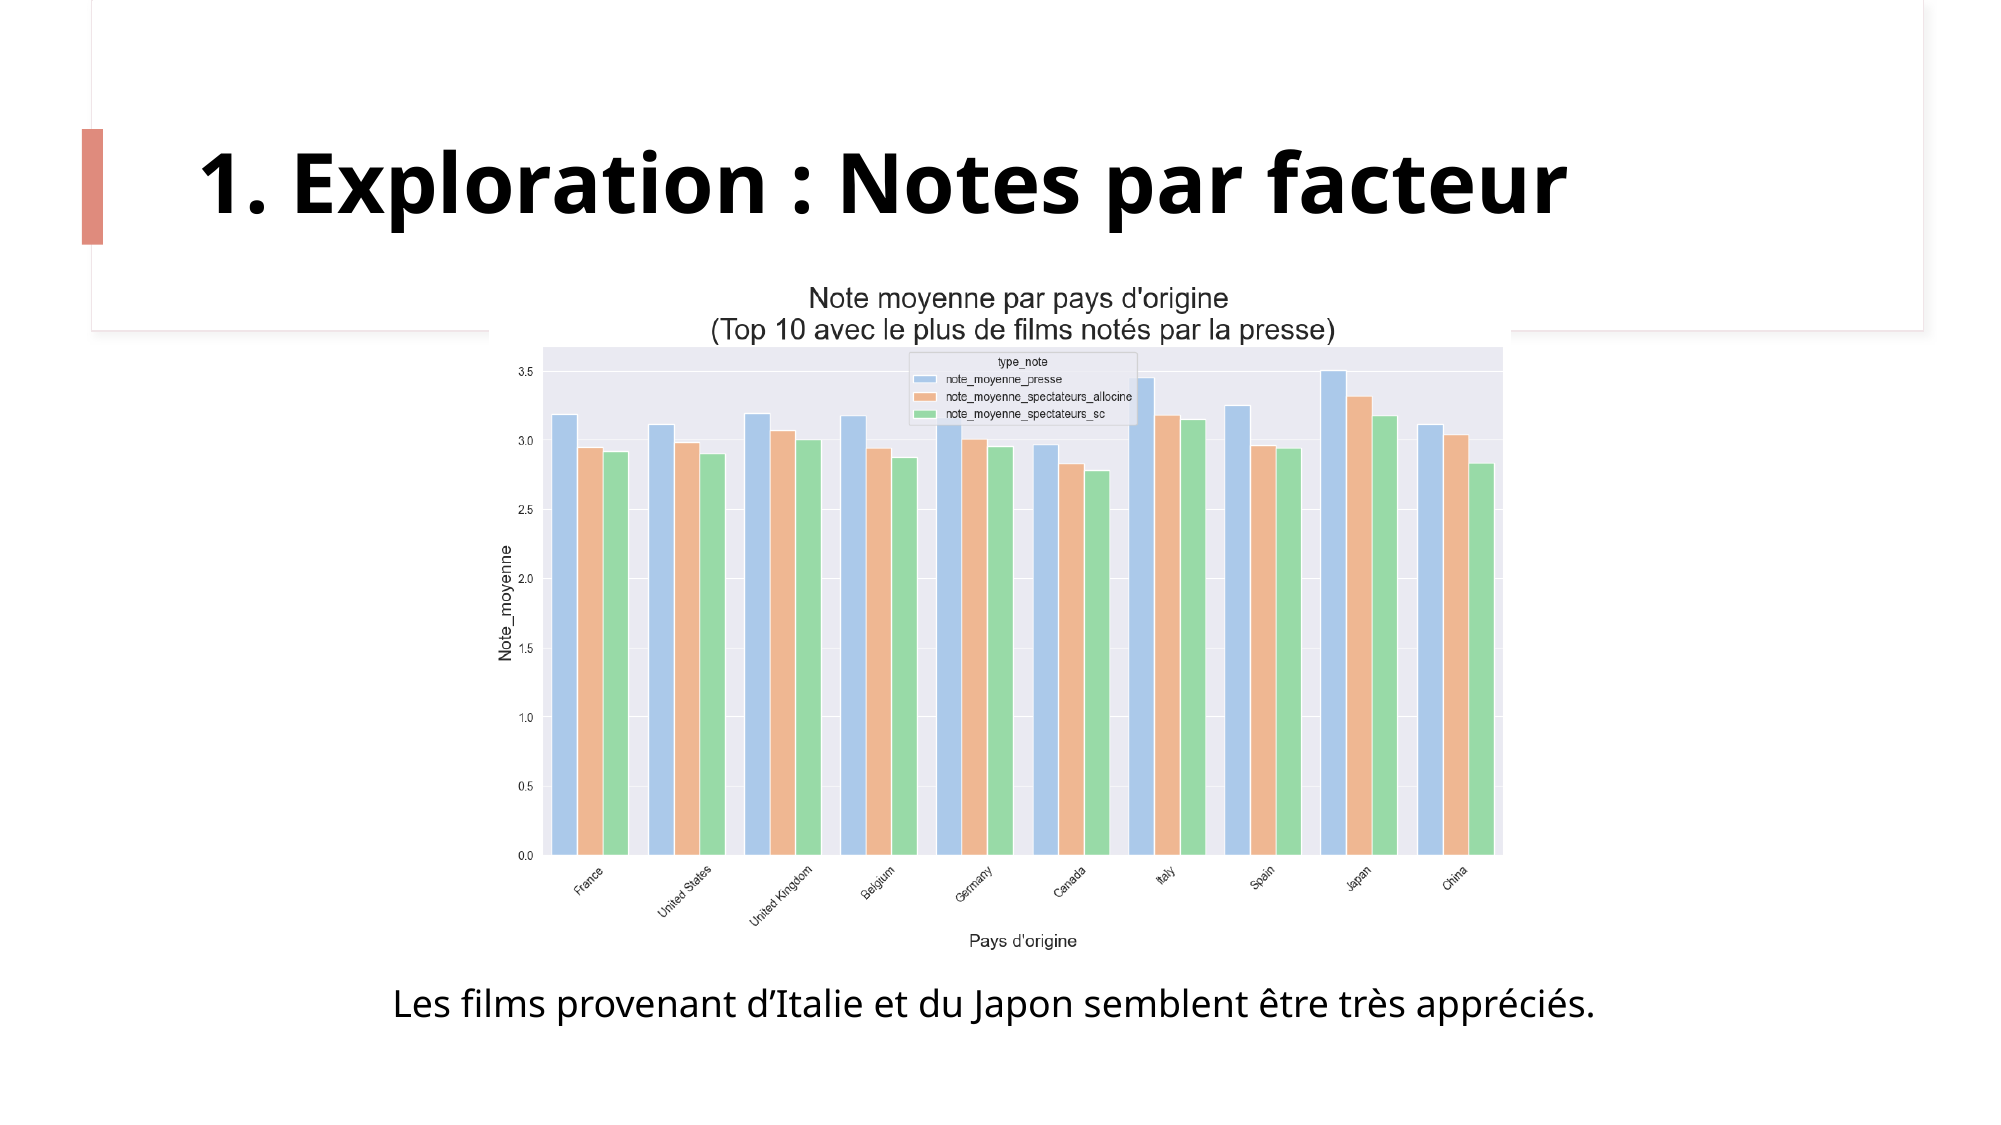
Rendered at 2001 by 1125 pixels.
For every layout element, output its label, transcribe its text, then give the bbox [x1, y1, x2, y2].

list Les films provenant d’Italie et du Japon semblent être très appréciés. [377, 968, 1657, 1102]
title 1. Exploration : Notes par facteur [183, 90, 1851, 284]
picture [489, 278, 1511, 957]
